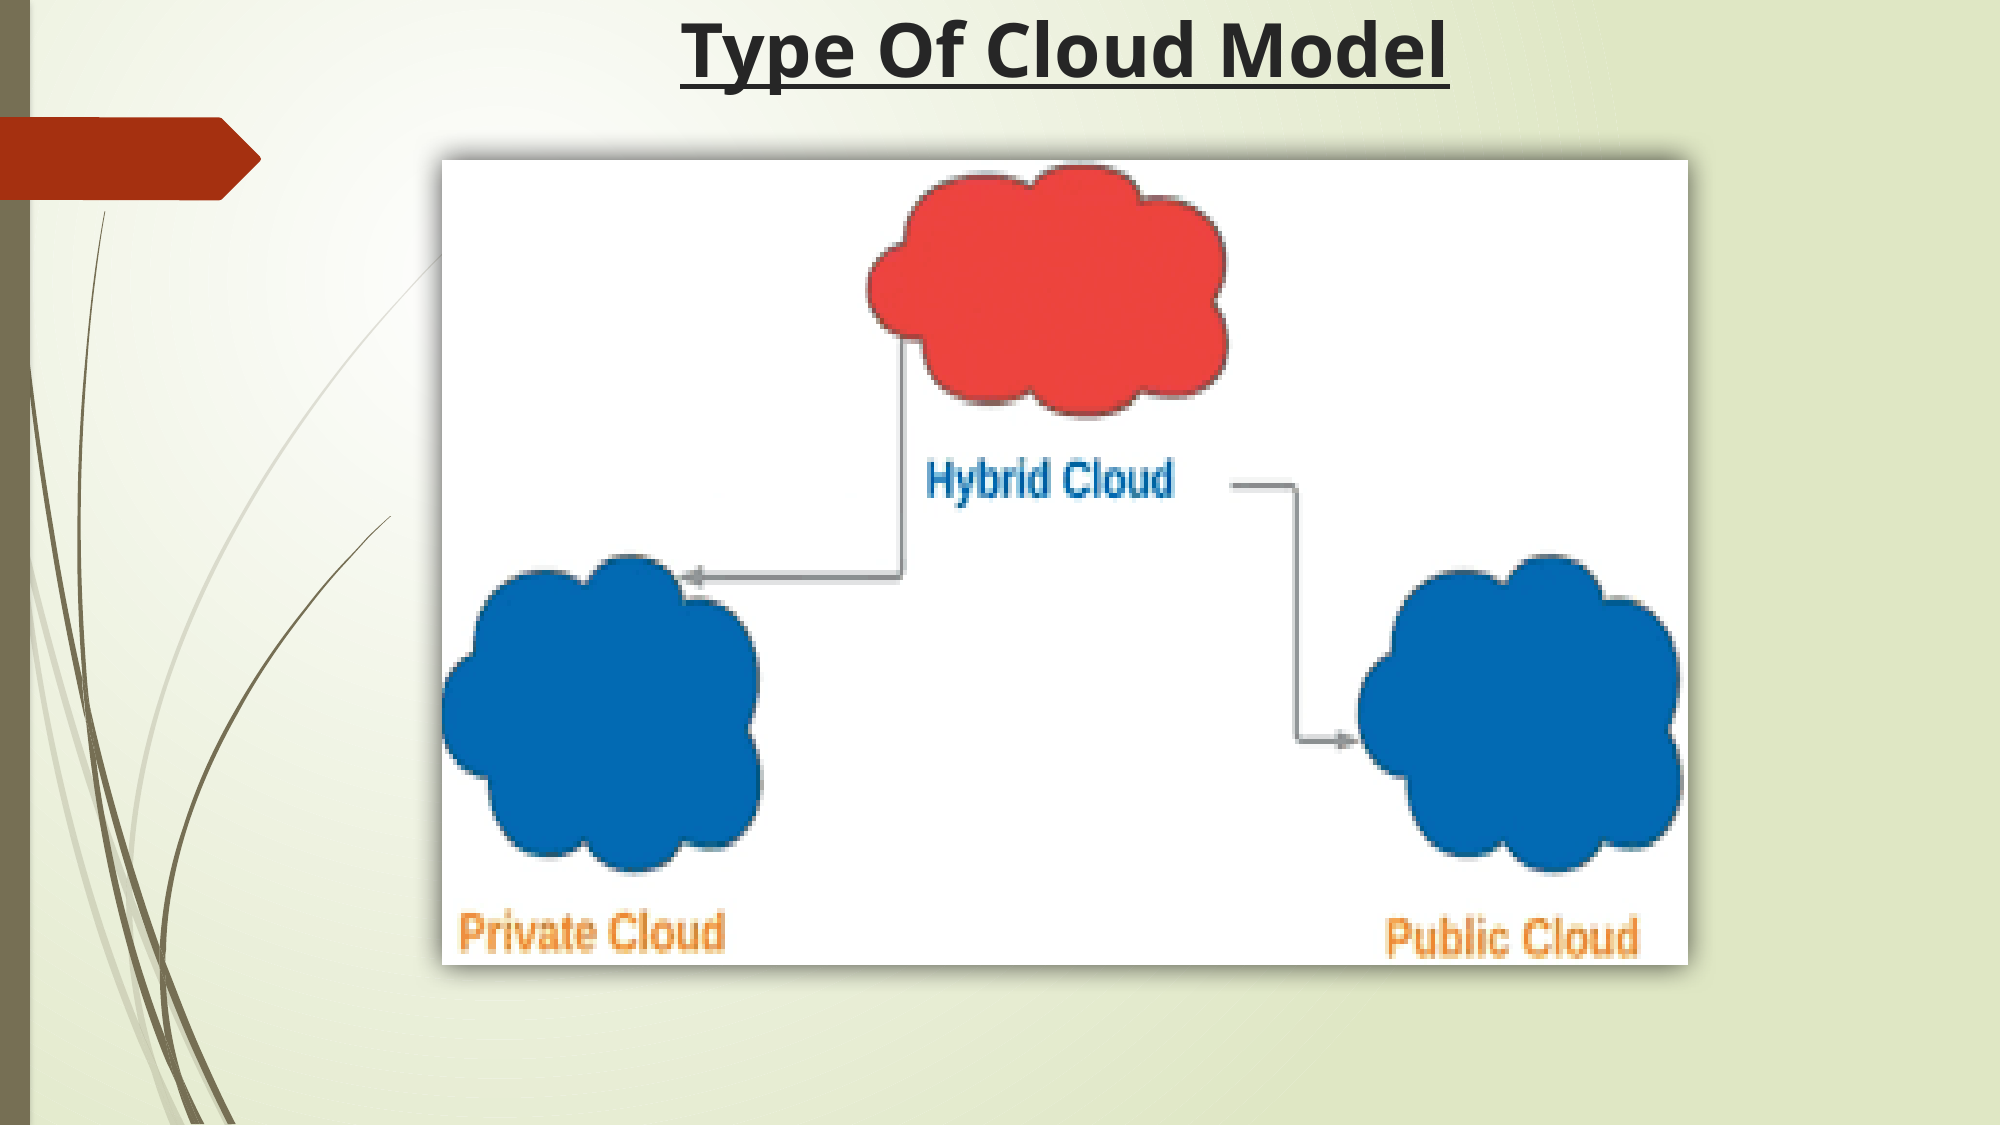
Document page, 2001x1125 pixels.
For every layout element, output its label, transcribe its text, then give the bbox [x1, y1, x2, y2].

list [442, 159, 1689, 965]
title Type Of Cloud Model [243, 0, 1887, 200]
